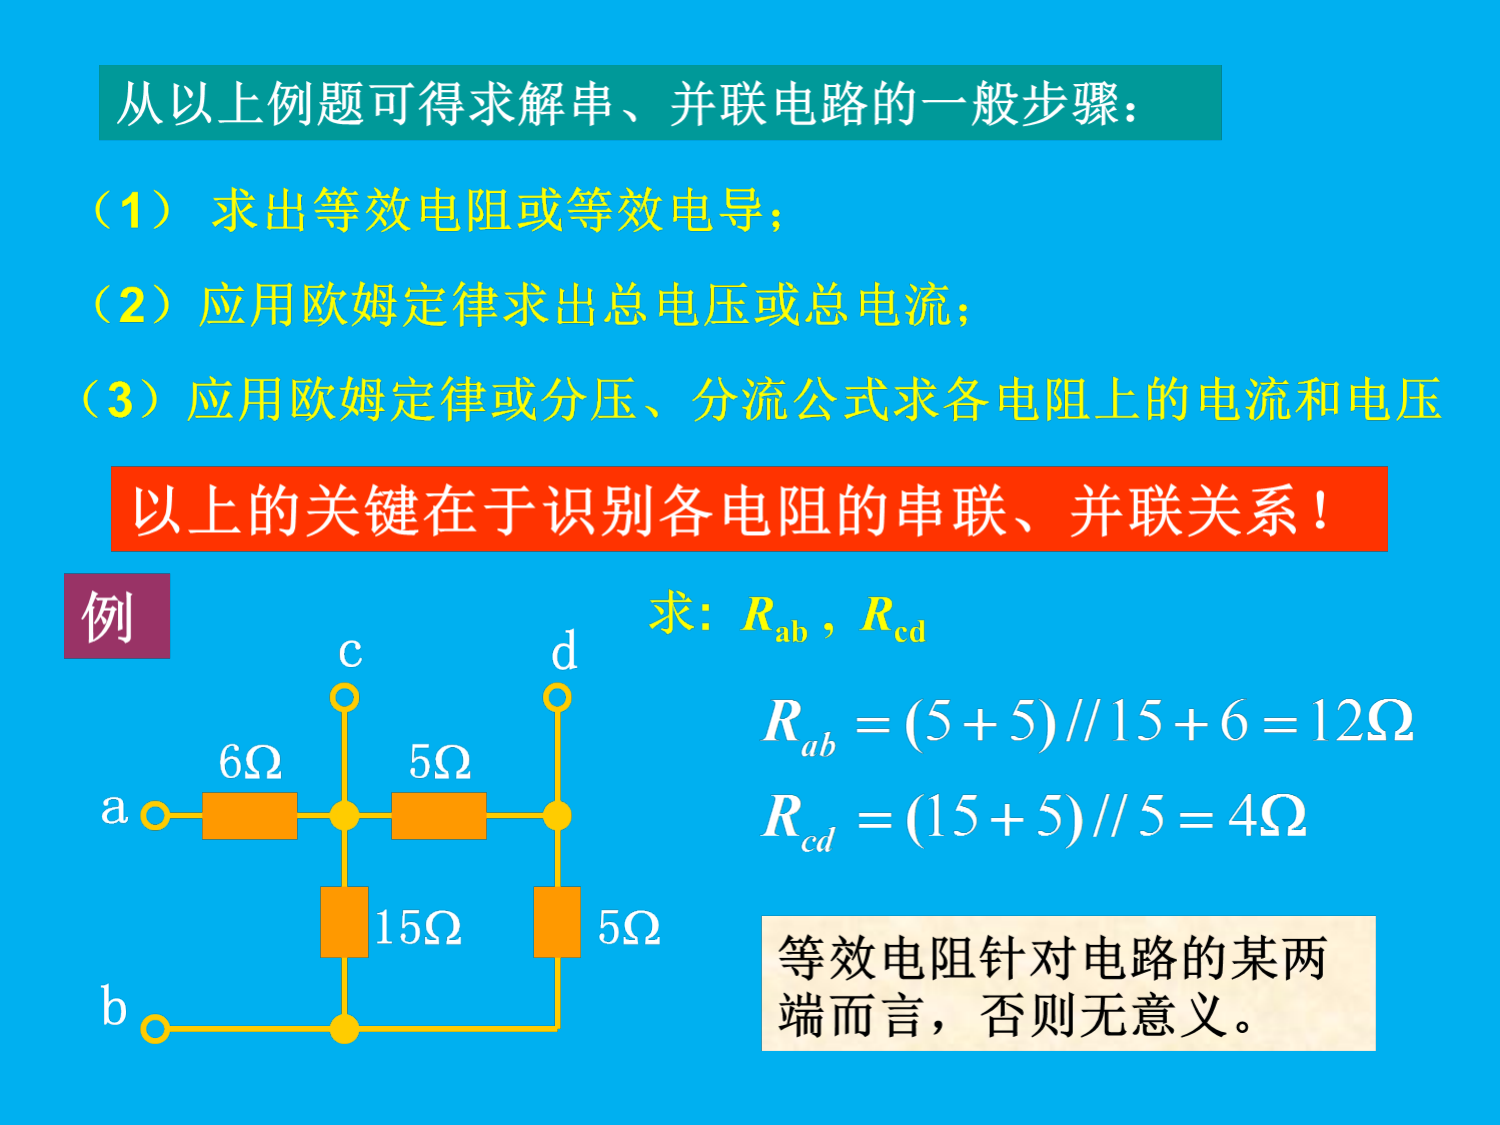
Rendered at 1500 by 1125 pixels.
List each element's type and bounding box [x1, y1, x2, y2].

picture [487, 190, 509, 228]
picture [798, 379, 811, 399]
picture [145, 383, 156, 416]
picture [674, 188, 712, 230]
picture [619, 188, 662, 230]
picture [1070, 797, 1082, 845]
picture [65, 574, 169, 658]
picture [123, 192, 137, 227]
picture [1048, 379, 1061, 420]
picture [510, 298, 518, 306]
picture [1085, 699, 1100, 741]
picture [930, 304, 934, 325]
picture [109, 382, 131, 417]
picture [755, 283, 799, 325]
picture [820, 732, 835, 756]
picture [454, 282, 464, 295]
picture [1251, 379, 1257, 386]
picture [694, 377, 737, 421]
picture [239, 211, 256, 227]
picture [1232, 714, 1247, 739]
picture [621, 402, 629, 412]
picture [818, 377, 836, 401]
picture [382, 188, 410, 230]
picture [799, 395, 830, 420]
picture [825, 623, 833, 634]
picture [910, 627, 917, 642]
picture [422, 188, 459, 230]
picture [759, 297, 775, 313]
picture [141, 683, 580, 1043]
picture [1042, 702, 1055, 751]
picture [405, 300, 445, 325]
picture [1427, 402, 1435, 411]
picture [1175, 709, 1207, 740]
picture [861, 282, 899, 325]
picture [553, 630, 577, 669]
picture [933, 795, 940, 835]
picture [1096, 378, 1138, 418]
picture [762, 917, 1375, 1050]
picture [293, 377, 334, 419]
picture [158, 193, 168, 226]
picture [1112, 795, 1127, 836]
picture [405, 282, 444, 297]
picture [928, 736, 940, 740]
picture [711, 289, 747, 323]
picture [213, 300, 220, 314]
picture [1094, 795, 1109, 836]
picture [558, 283, 593, 325]
picture [352, 282, 395, 326]
picture [816, 311, 839, 324]
picture [96, 287, 107, 320]
picture [444, 377, 485, 421]
picture [957, 795, 977, 832]
picture [773, 222, 779, 231]
picture [845, 396, 868, 418]
picture [121, 287, 143, 322]
picture [900, 393, 908, 401]
picture [496, 392, 512, 407]
picture [775, 398, 787, 419]
picture [1149, 377, 1187, 420]
picture [506, 282, 548, 326]
picture [241, 378, 279, 420]
picture [1368, 699, 1413, 740]
picture [1146, 700, 1160, 704]
picture [214, 188, 253, 231]
picture [1143, 804, 1163, 832]
picture [221, 296, 229, 312]
picture [906, 294, 920, 324]
picture [268, 189, 303, 231]
picture [569, 188, 610, 231]
picture [624, 911, 659, 944]
picture [707, 285, 714, 322]
picture [747, 379, 754, 386]
picture [156, 286, 168, 322]
picture [393, 378, 434, 420]
picture [208, 296, 243, 323]
picture [741, 597, 773, 630]
picture [650, 590, 693, 634]
picture [96, 194, 106, 226]
picture [1339, 699, 1360, 723]
picture [925, 393, 932, 400]
picture [615, 311, 638, 324]
picture [522, 203, 538, 218]
picture [1298, 378, 1319, 420]
picture [838, 312, 847, 320]
picture [214, 215, 229, 225]
picture [1012, 736, 1024, 740]
picture [948, 377, 988, 421]
picture [1046, 795, 1060, 799]
picture [299, 386, 309, 408]
picture [660, 283, 698, 325]
picture [798, 627, 807, 642]
picture [765, 795, 800, 835]
picture [469, 190, 483, 231]
picture [1261, 794, 1305, 835]
picture [84, 384, 95, 416]
picture [1405, 384, 1440, 418]
picture [702, 623, 709, 630]
picture [341, 377, 384, 421]
picture [622, 208, 638, 228]
picture [1316, 700, 1324, 740]
picture [764, 700, 800, 740]
picture [316, 188, 357, 232]
picture [601, 910, 618, 944]
picture [1338, 734, 1361, 740]
picture [702, 604, 709, 611]
picture [1229, 794, 1256, 835]
picture [504, 310, 520, 320]
picture [1058, 379, 1089, 418]
picture [102, 985, 125, 1024]
picture [817, 838, 823, 851]
picture [612, 283, 639, 316]
picture [792, 620, 798, 641]
picture [200, 393, 208, 408]
picture [939, 294, 945, 302]
picture [218, 203, 226, 212]
picture [1351, 377, 1389, 420]
picture [112, 467, 1387, 551]
picture [735, 308, 742, 318]
picture [246, 745, 281, 778]
picture [1247, 392, 1259, 420]
picture [221, 744, 240, 778]
picture [895, 377, 937, 420]
picture [518, 221, 538, 227]
picture [411, 744, 429, 778]
picture [917, 282, 947, 324]
picture [305, 285, 346, 324]
picture [371, 208, 386, 227]
picture [648, 407, 657, 417]
picture [907, 797, 920, 846]
picture [492, 377, 535, 420]
picture [895, 628, 905, 642]
picture [938, 304, 950, 324]
picture [1279, 398, 1290, 419]
picture [1067, 699, 1082, 741]
picture [605, 313, 611, 321]
picture [368, 189, 389, 211]
picture [656, 606, 663, 614]
picture [1116, 700, 1123, 740]
picture [806, 312, 812, 321]
picture [1399, 378, 1438, 417]
picture [720, 189, 760, 231]
picture [1000, 377, 1038, 420]
picture [210, 392, 217, 406]
picture [1148, 795, 1162, 799]
picture [252, 284, 291, 326]
picture [1321, 383, 1338, 415]
picture [593, 378, 634, 418]
picture [637, 312, 646, 320]
picture [519, 188, 561, 230]
picture [802, 742, 809, 756]
picture [243, 205, 251, 211]
picture [202, 282, 242, 322]
picture [103, 797, 127, 823]
picture [196, 391, 231, 418]
picture [340, 641, 361, 666]
picture [919, 620, 924, 642]
picture [1041, 804, 1061, 832]
picture [906, 703, 918, 750]
picture [1141, 709, 1161, 737]
picture [394, 400, 404, 419]
picture [318, 188, 337, 201]
picture [100, 66, 1221, 139]
picture [543, 377, 586, 421]
picture [846, 377, 888, 421]
picture [861, 597, 892, 630]
picture [930, 700, 950, 736]
picture [743, 390, 749, 397]
picture [813, 283, 841, 316]
picture [1014, 700, 1034, 736]
picture [809, 741, 817, 756]
picture [781, 627, 789, 642]
picture [964, 709, 996, 740]
picture [324, 283, 345, 301]
picture [1170, 397, 1175, 405]
picture [456, 282, 496, 326]
picture [991, 804, 1023, 835]
picture [743, 388, 757, 419]
picture [190, 377, 230, 417]
picture [443, 377, 452, 389]
picture [911, 285, 917, 292]
picture [435, 745, 470, 778]
picture [1258, 377, 1288, 418]
picture [1139, 736, 1151, 740]
picture [802, 838, 808, 851]
picture [1222, 701, 1238, 740]
picture [755, 377, 784, 418]
picture [960, 316, 966, 325]
picture [824, 828, 835, 851]
picture [1201, 377, 1239, 420]
